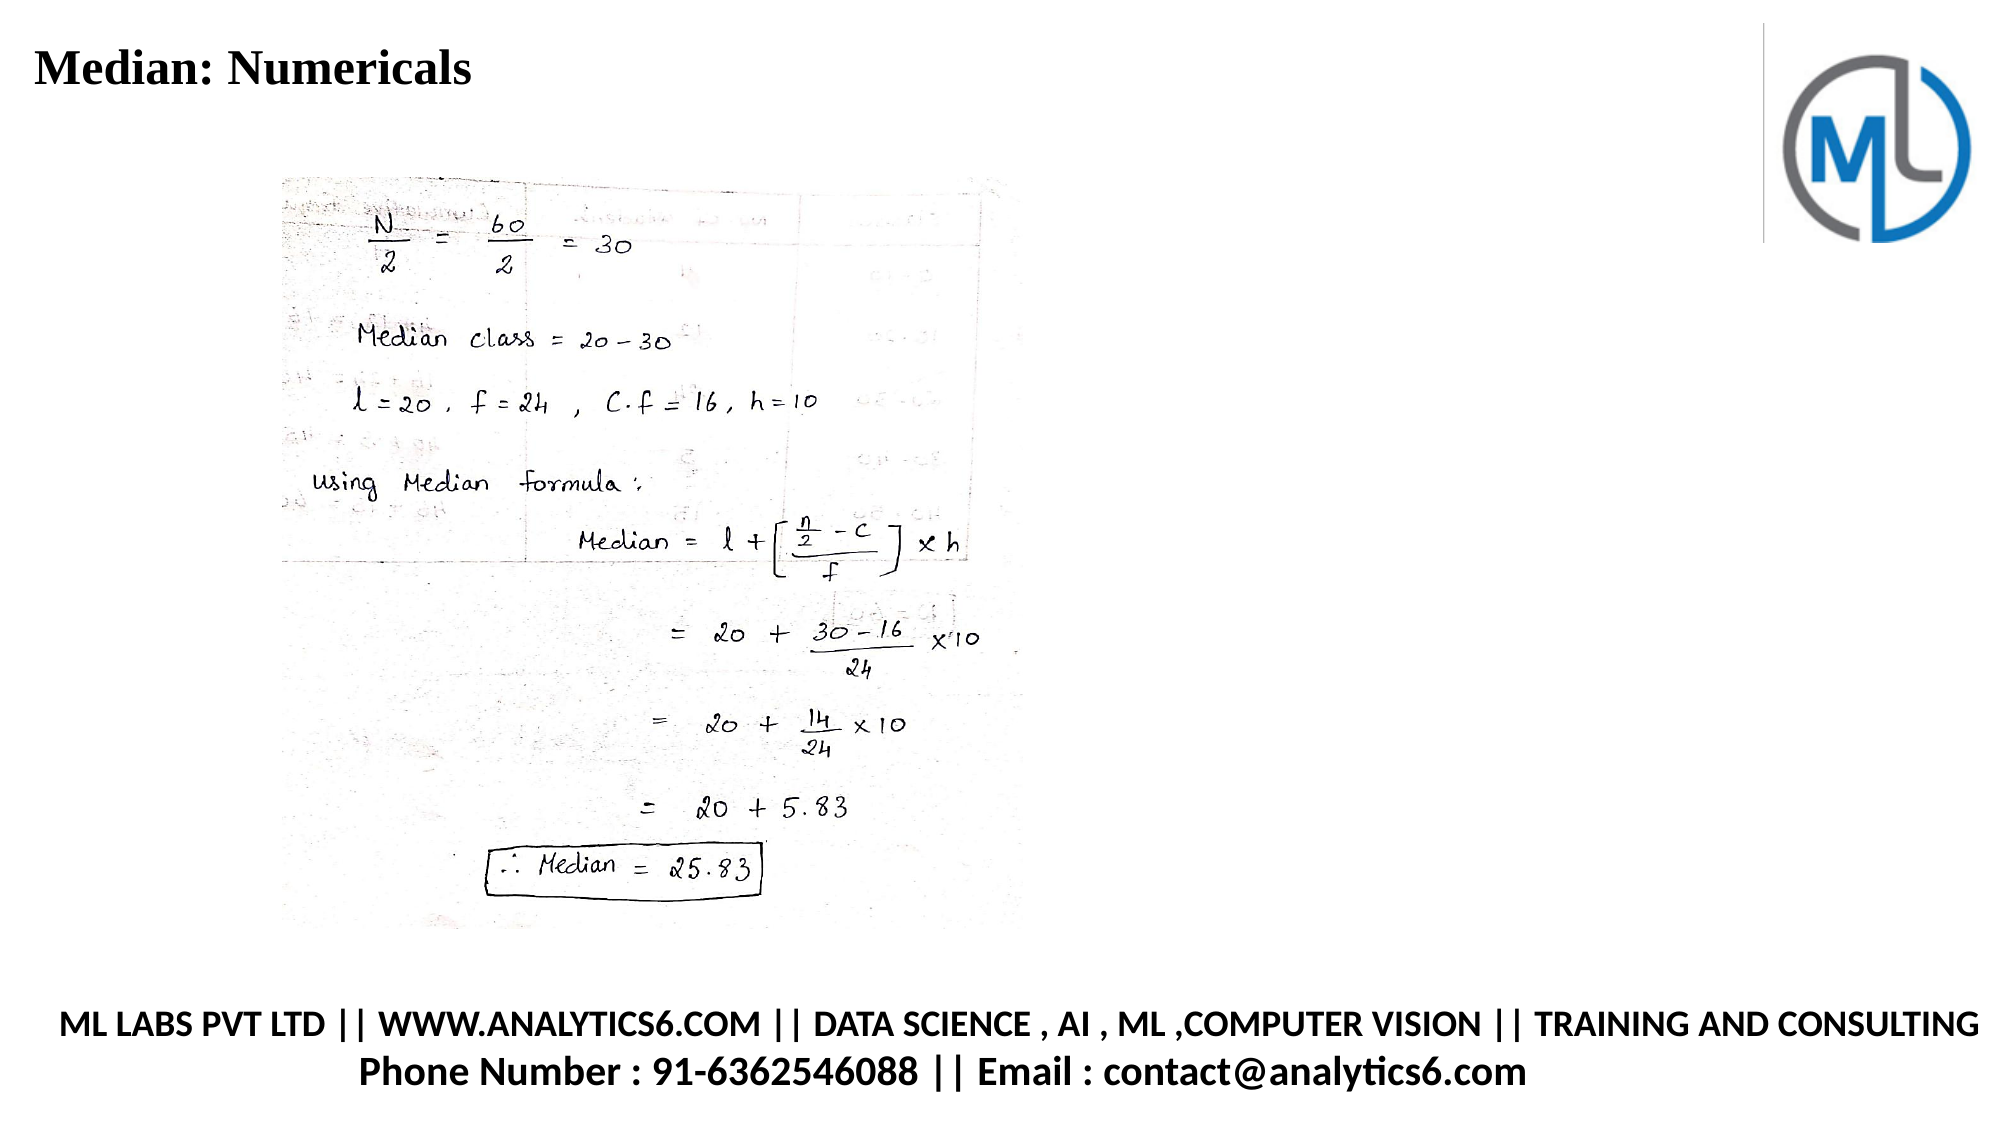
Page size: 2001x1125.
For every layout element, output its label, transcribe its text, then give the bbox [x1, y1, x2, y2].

title Median: Numericals [19, 33, 1745, 124]
picture [1761, 23, 1981, 243]
slide_number ML LABS PVT LTD || WWW.ANALYTICS6.COM || DATA SCIENCE , AI , ML ,COMPUTER VISION || TRAINING AND CONSULTING Phone Number : 91-6362546088 || Email : contact@analytics6.com [44, 991, 2000, 1052]
picture [282, 177, 1023, 930]
